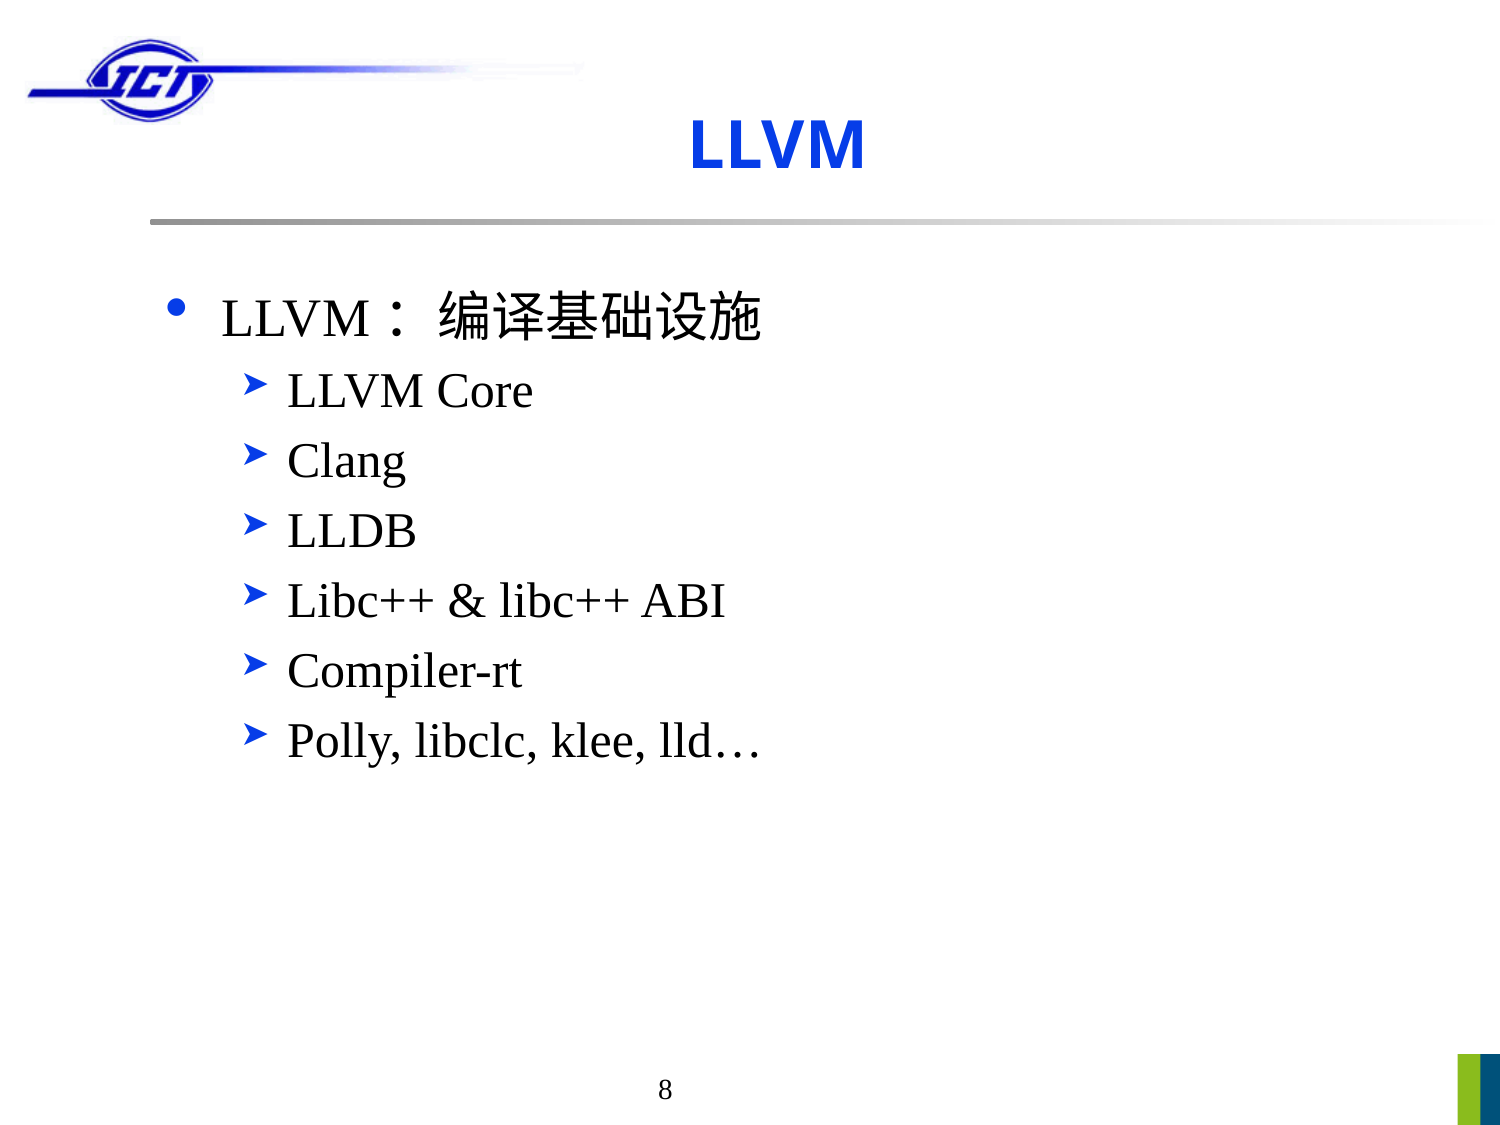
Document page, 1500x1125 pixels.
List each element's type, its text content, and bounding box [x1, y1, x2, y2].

title LLVM [159, 66, 1397, 217]
picture [24, 36, 600, 125]
list LLVM：编译基础设施 LLVM Core Clang LLDB Libc++ & libc++ ABI Compiler-rt Polly, libclc, klee, lld… [150, 275, 1388, 1013]
